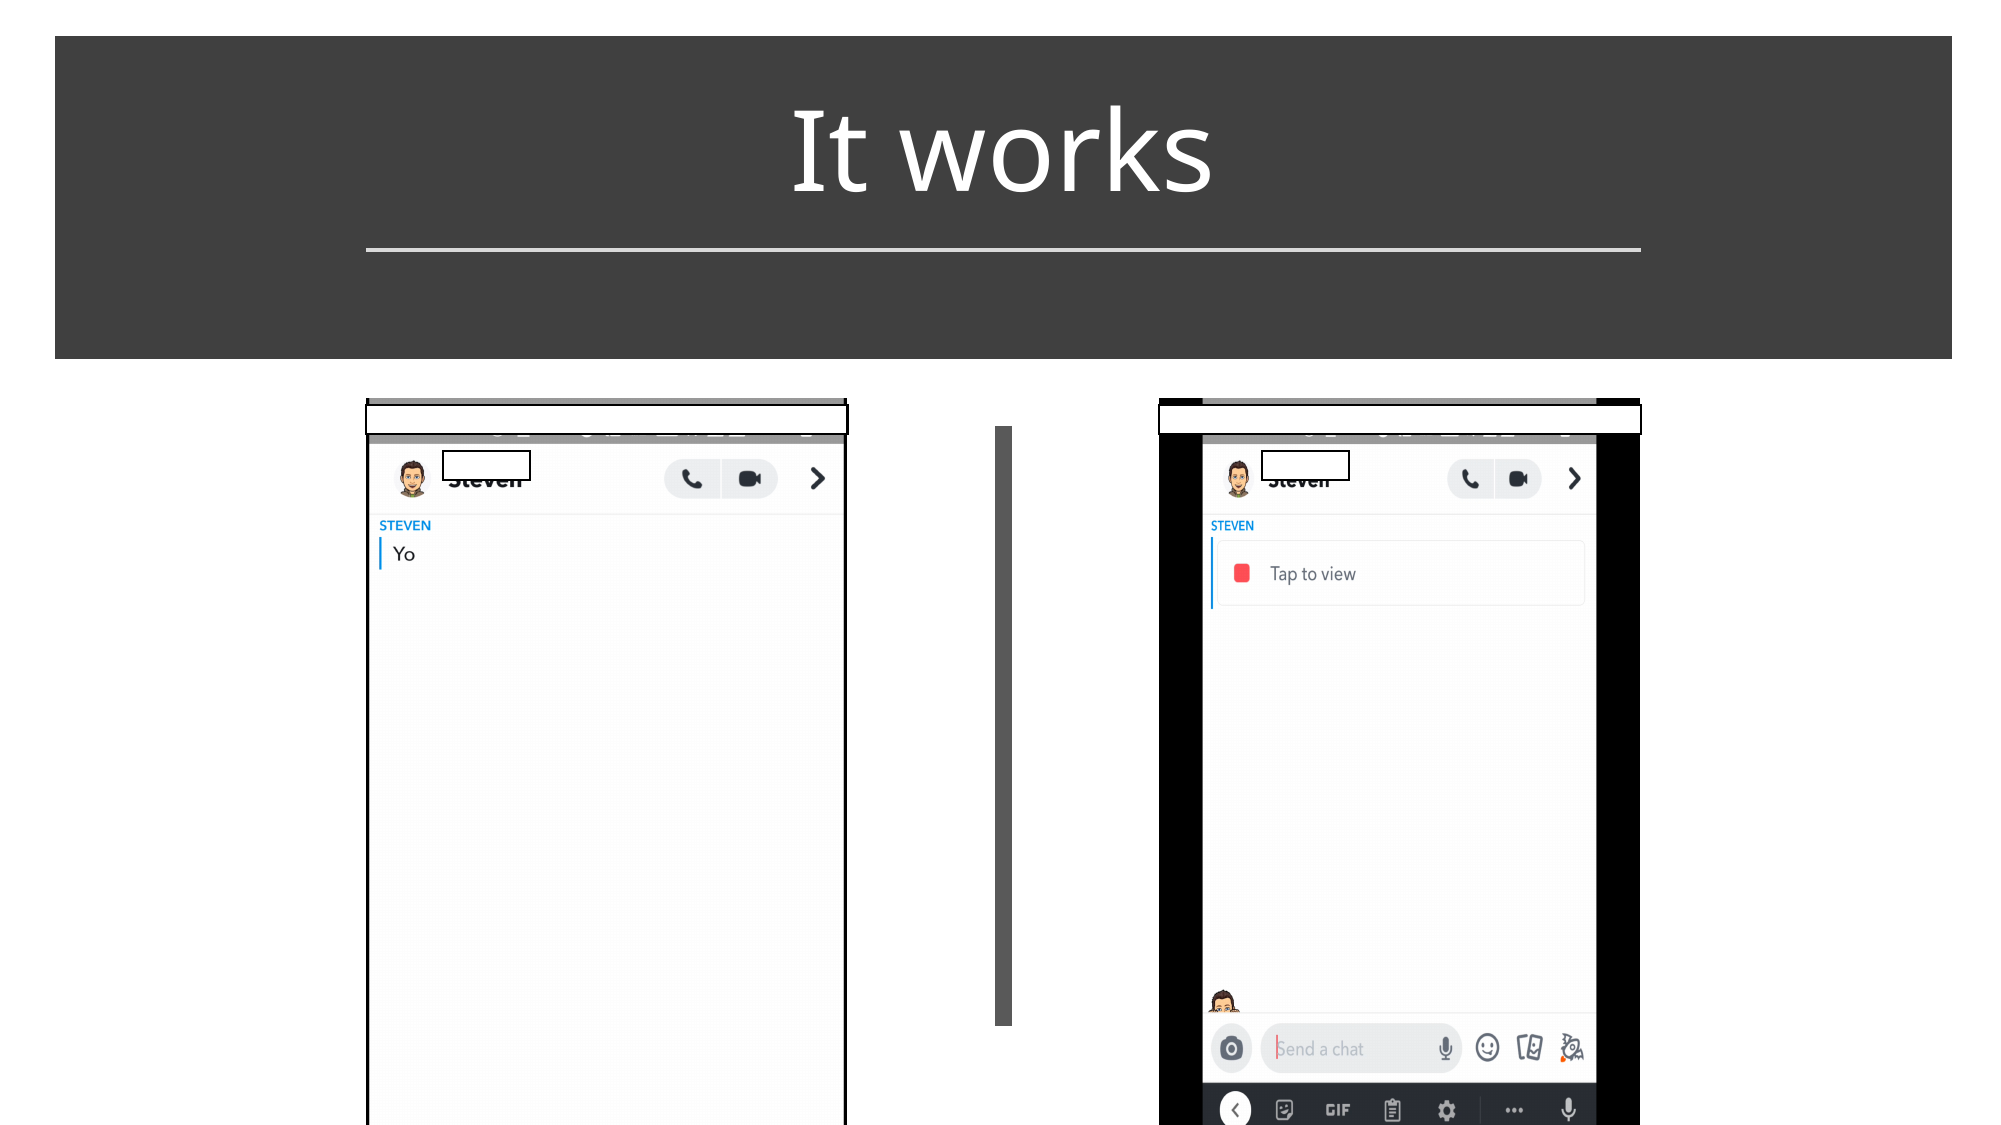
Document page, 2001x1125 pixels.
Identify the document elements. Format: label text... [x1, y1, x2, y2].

title It works [89, 71, 1917, 224]
text_box [64, 45, 1942, 350]
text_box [365, 397, 848, 1125]
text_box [1158, 398, 1641, 1125]
